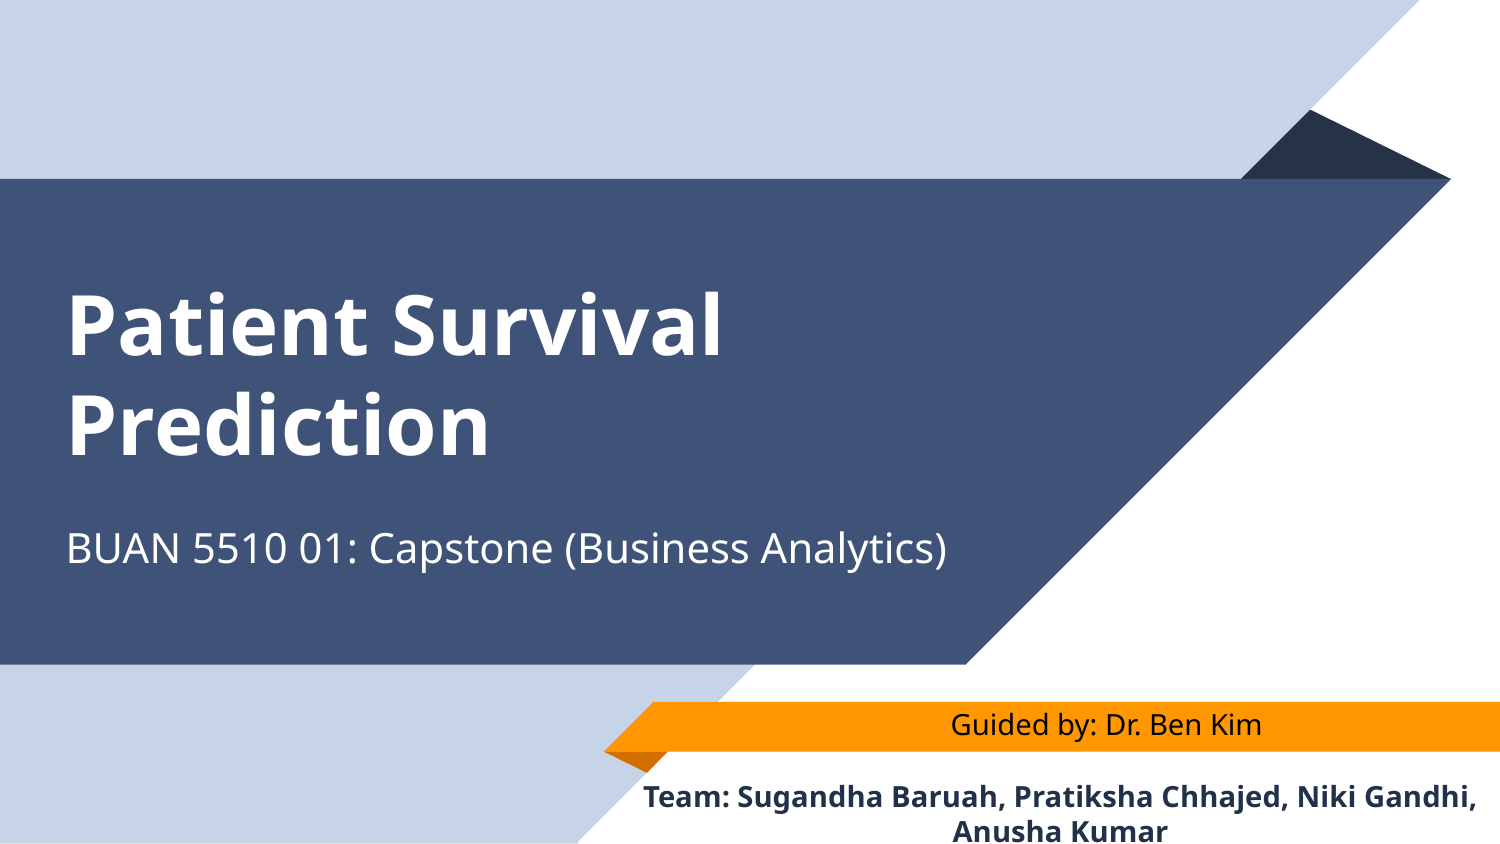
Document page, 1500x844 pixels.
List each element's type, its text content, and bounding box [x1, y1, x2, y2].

text_box [1071, 34, 1380, 152]
text_box Guided by: Dr. Ben Kim [758, 699, 1455, 749]
text_box Team: Sugandha Baruah, Pratiksha Chhajed, Niki Gandhi, Anusha Kumar [621, 771, 1500, 844]
title Patient Survival Prediction BUAN 5510 01: Capstone (Business Analytics) [50, 178, 1157, 665]
